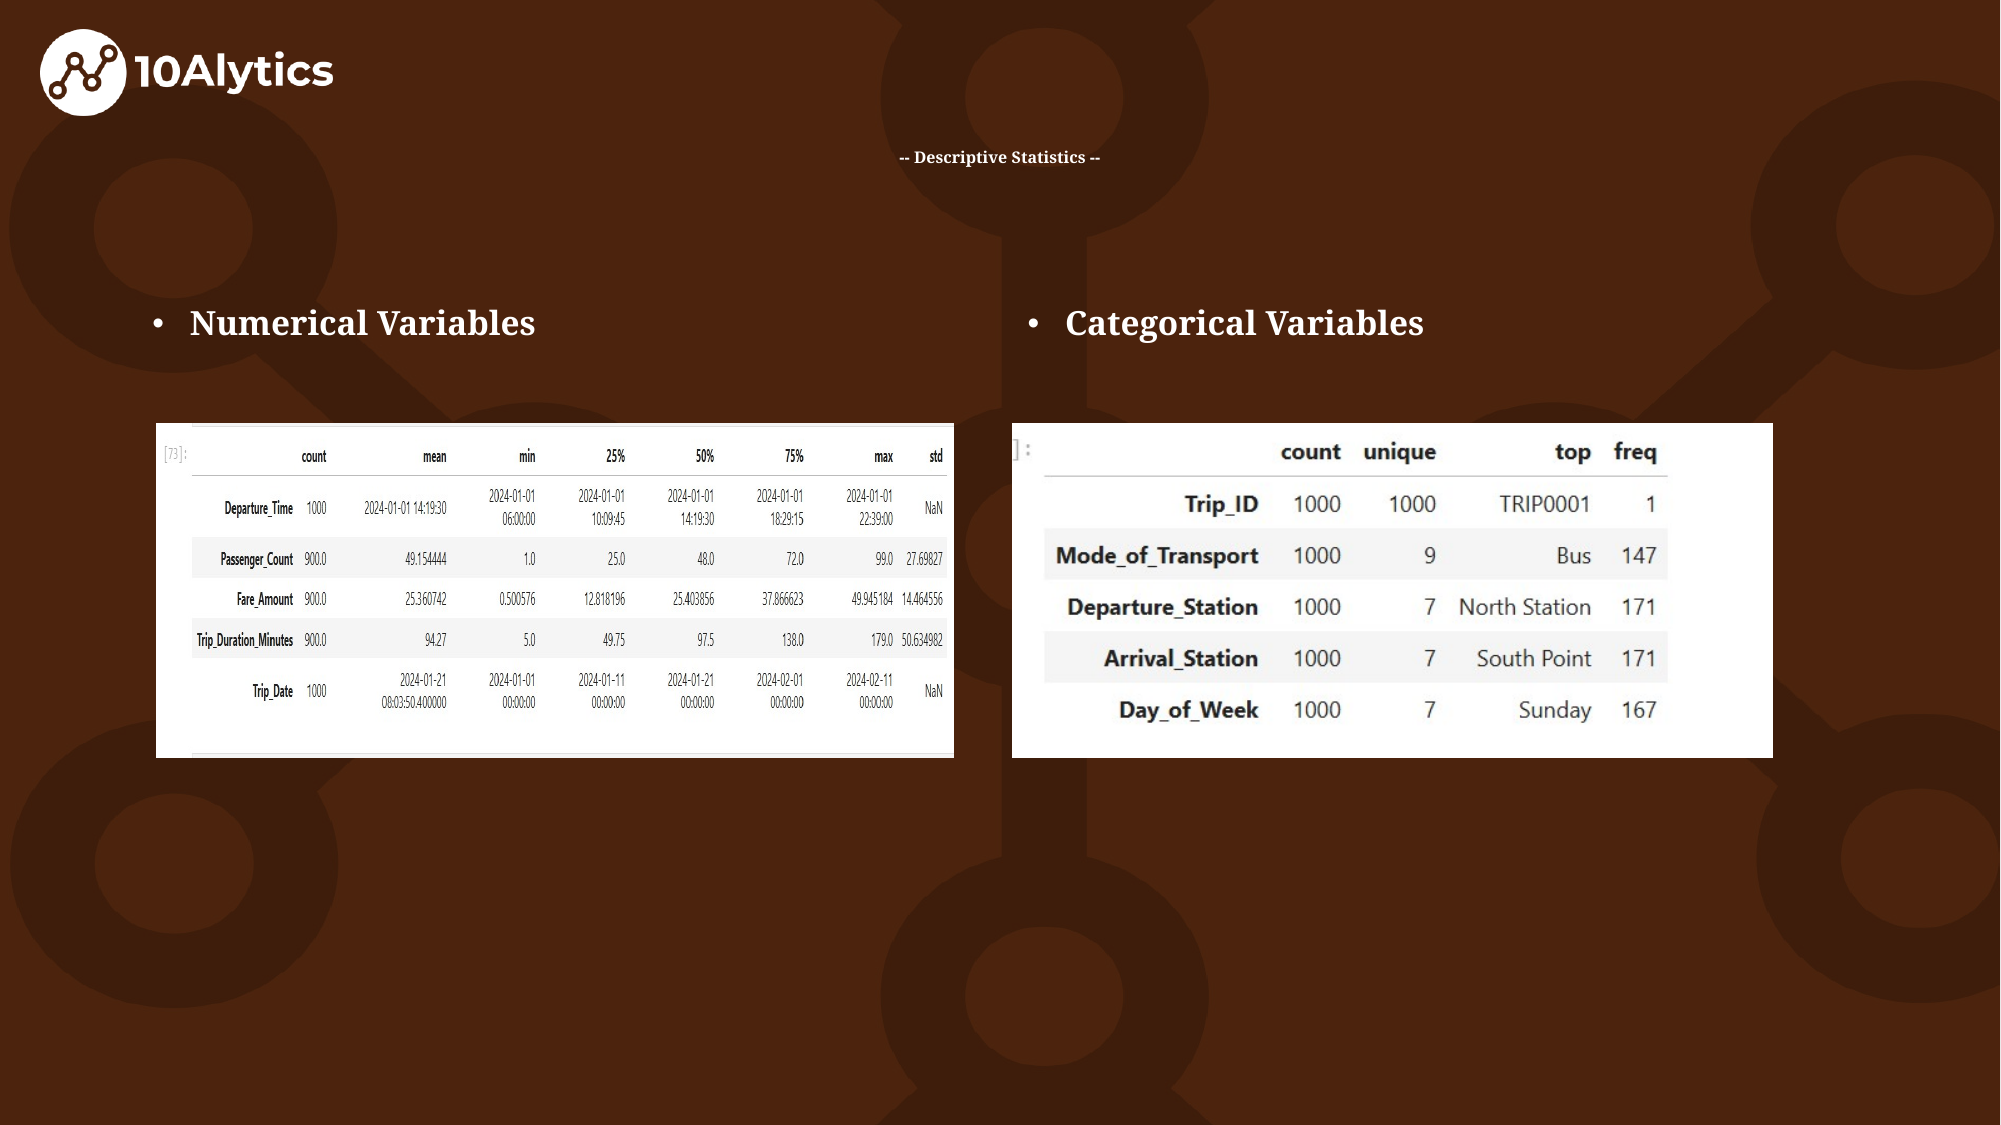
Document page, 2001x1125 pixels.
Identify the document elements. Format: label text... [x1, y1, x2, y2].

picture [0, 0, 2000, 1125]
title -- Descriptive Statistics -- [137, 124, 1863, 194]
list Numerical Variables [137, 299, 988, 1014]
list Categorical Variables [1012, 299, 1863, 1014]
